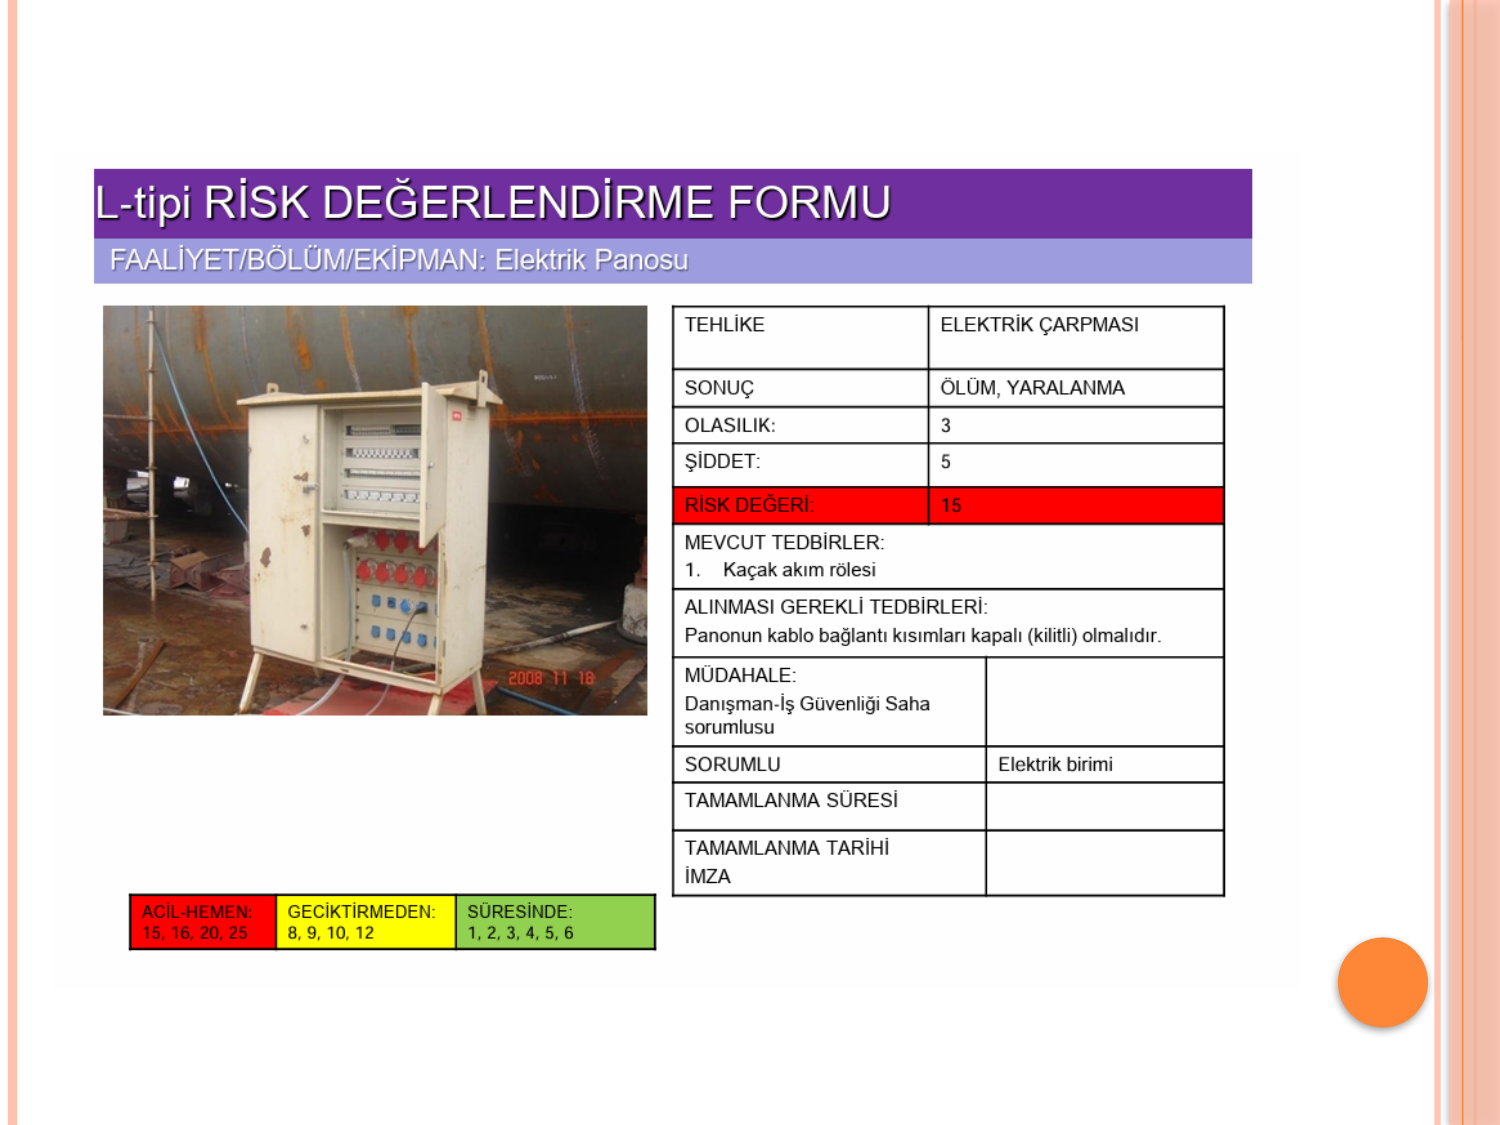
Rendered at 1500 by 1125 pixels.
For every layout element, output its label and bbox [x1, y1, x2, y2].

list [52, 151, 1301, 989]
